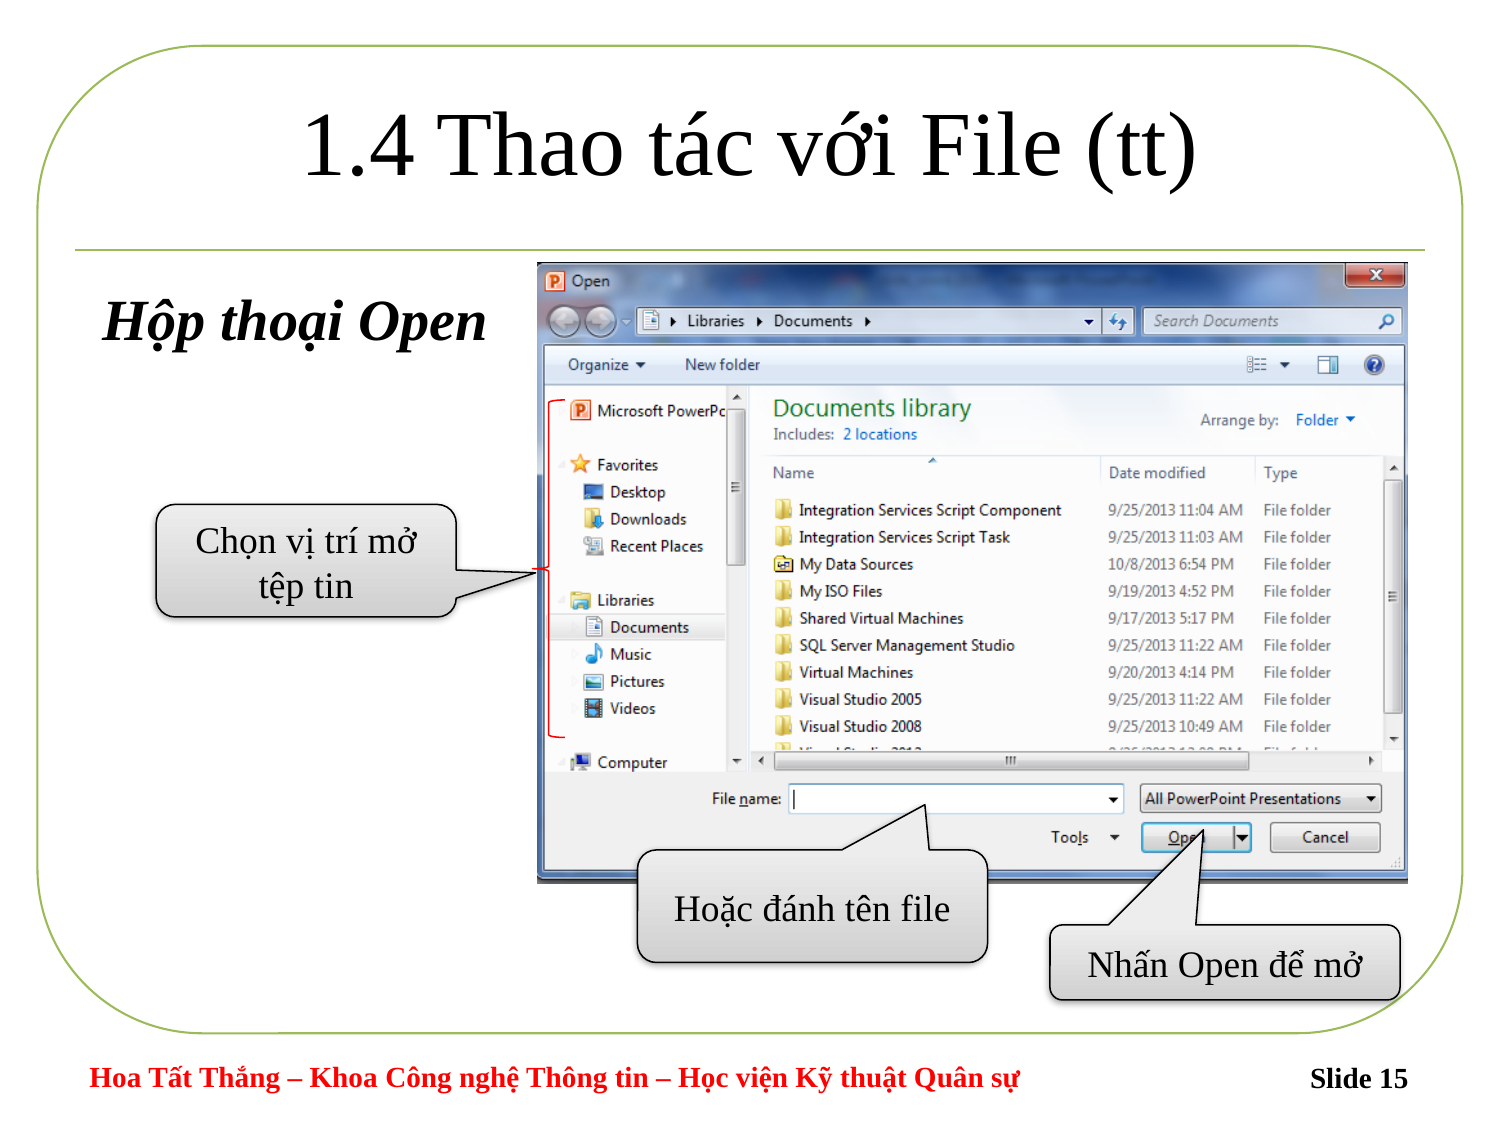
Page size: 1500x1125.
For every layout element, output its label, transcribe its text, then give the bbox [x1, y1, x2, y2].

text_box Nhấn Open để mở [1049, 892, 1401, 1001]
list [537, 262, 1408, 885]
text_box Chọn vị trí mở tệp tin [155, 503, 532, 618]
text_box Hộp thoại Open [87, 275, 525, 360]
title 1.4 Thao tác với File (tt) [75, 45, 1425, 233]
text_box Hoặc đánh tên file [636, 892, 989, 964]
